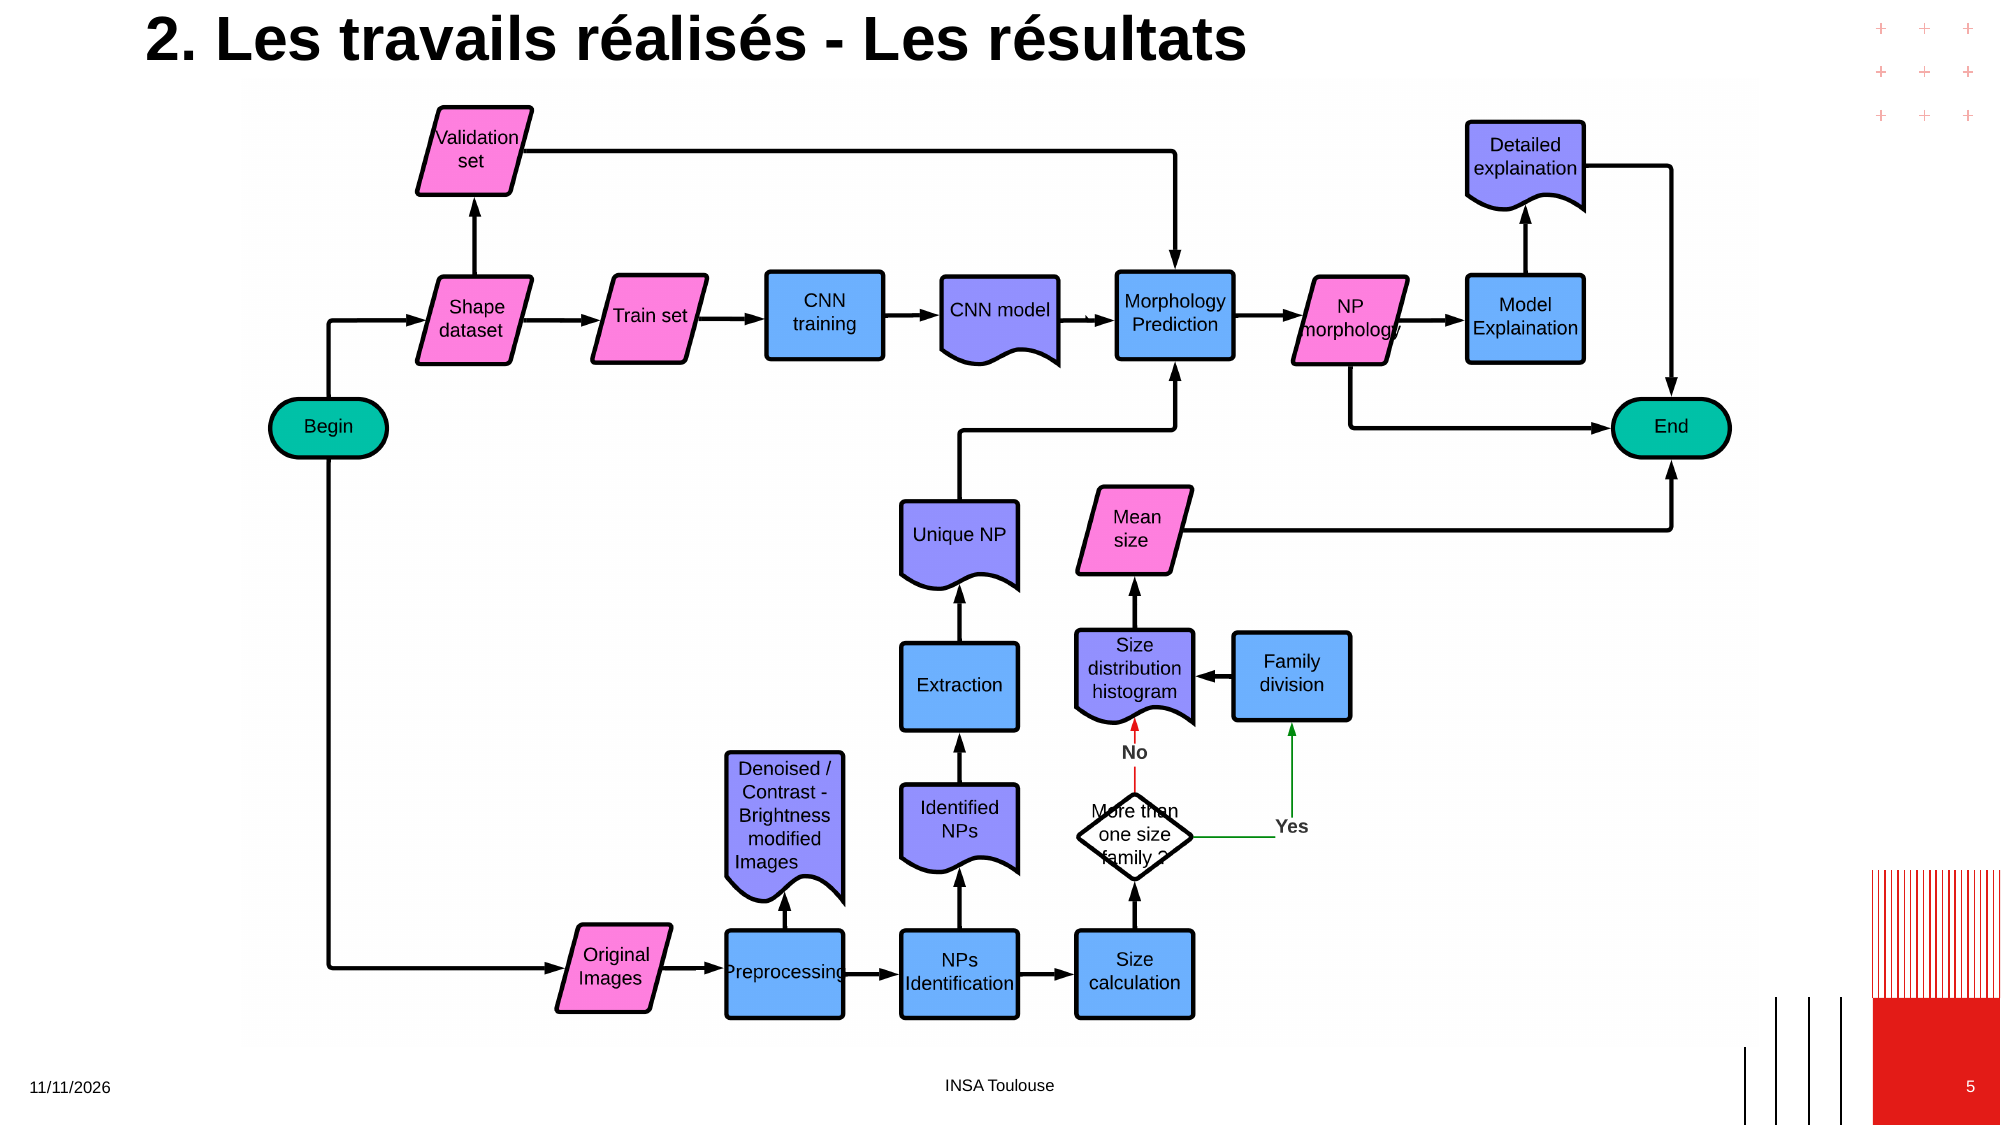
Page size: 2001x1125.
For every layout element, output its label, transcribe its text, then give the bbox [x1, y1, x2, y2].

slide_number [23, 1066, 474, 1107]
picture [241, 78, 1759, 1047]
slide_number 5 [1531, 1065, 1982, 1106]
title 2. Les travails réalisés - Les résultats [145, 6, 1854, 112]
footer INSA Toulouse [662, 1064, 1338, 1105]
